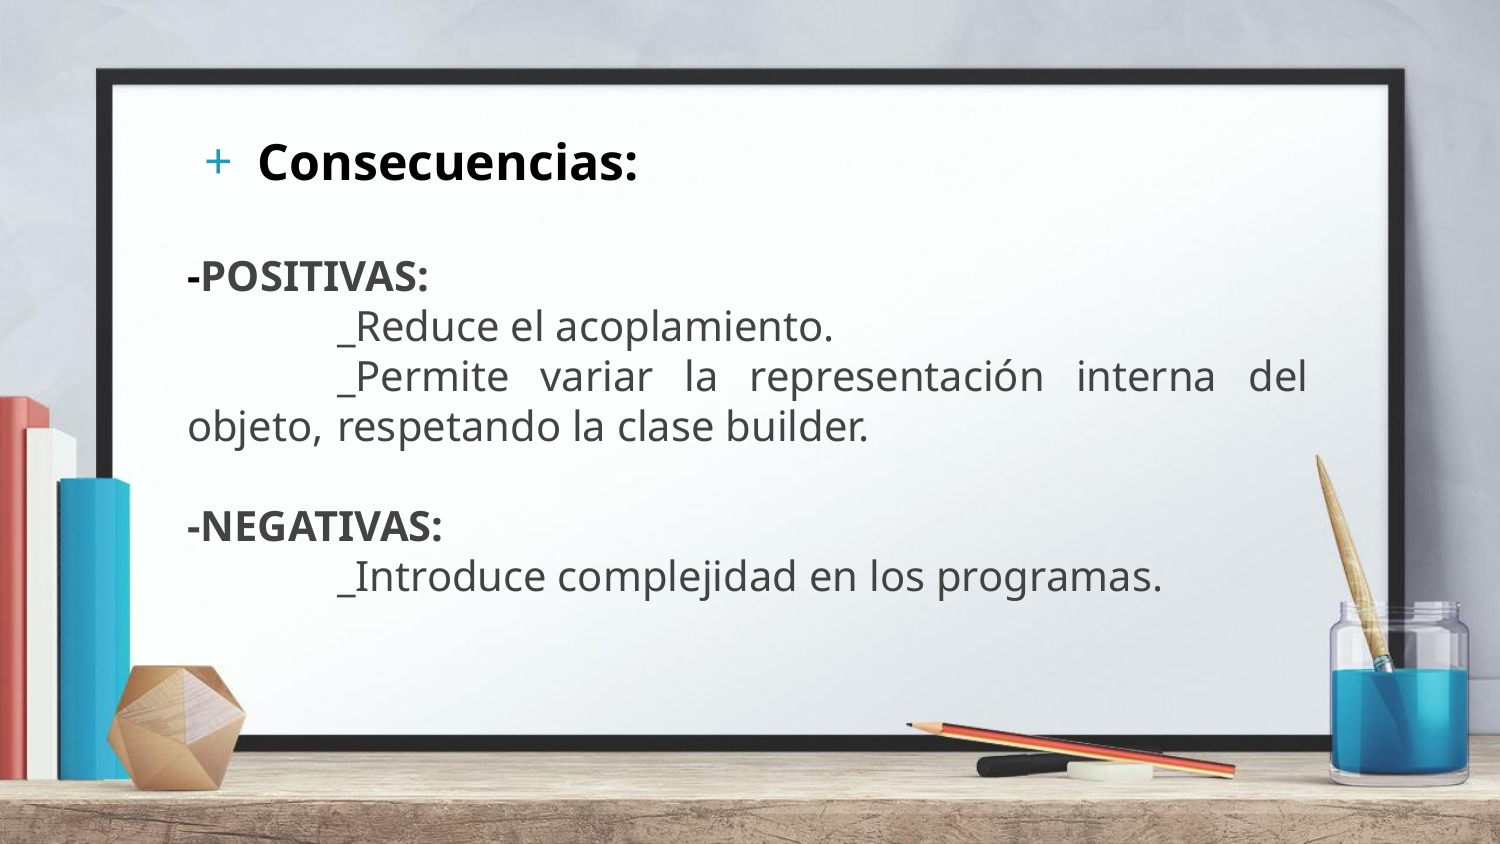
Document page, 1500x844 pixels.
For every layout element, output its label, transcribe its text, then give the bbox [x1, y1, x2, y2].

picture [0, 0, 1500, 844]
list Consecuencias: -POSITIVAS: _Reduce el acoplamiento. _Permite variar la representación interna del objeto, respetando la clase builder. -NEGATIVAS: _Introduce complejidad en los programas. [172, 115, 1324, 680]
